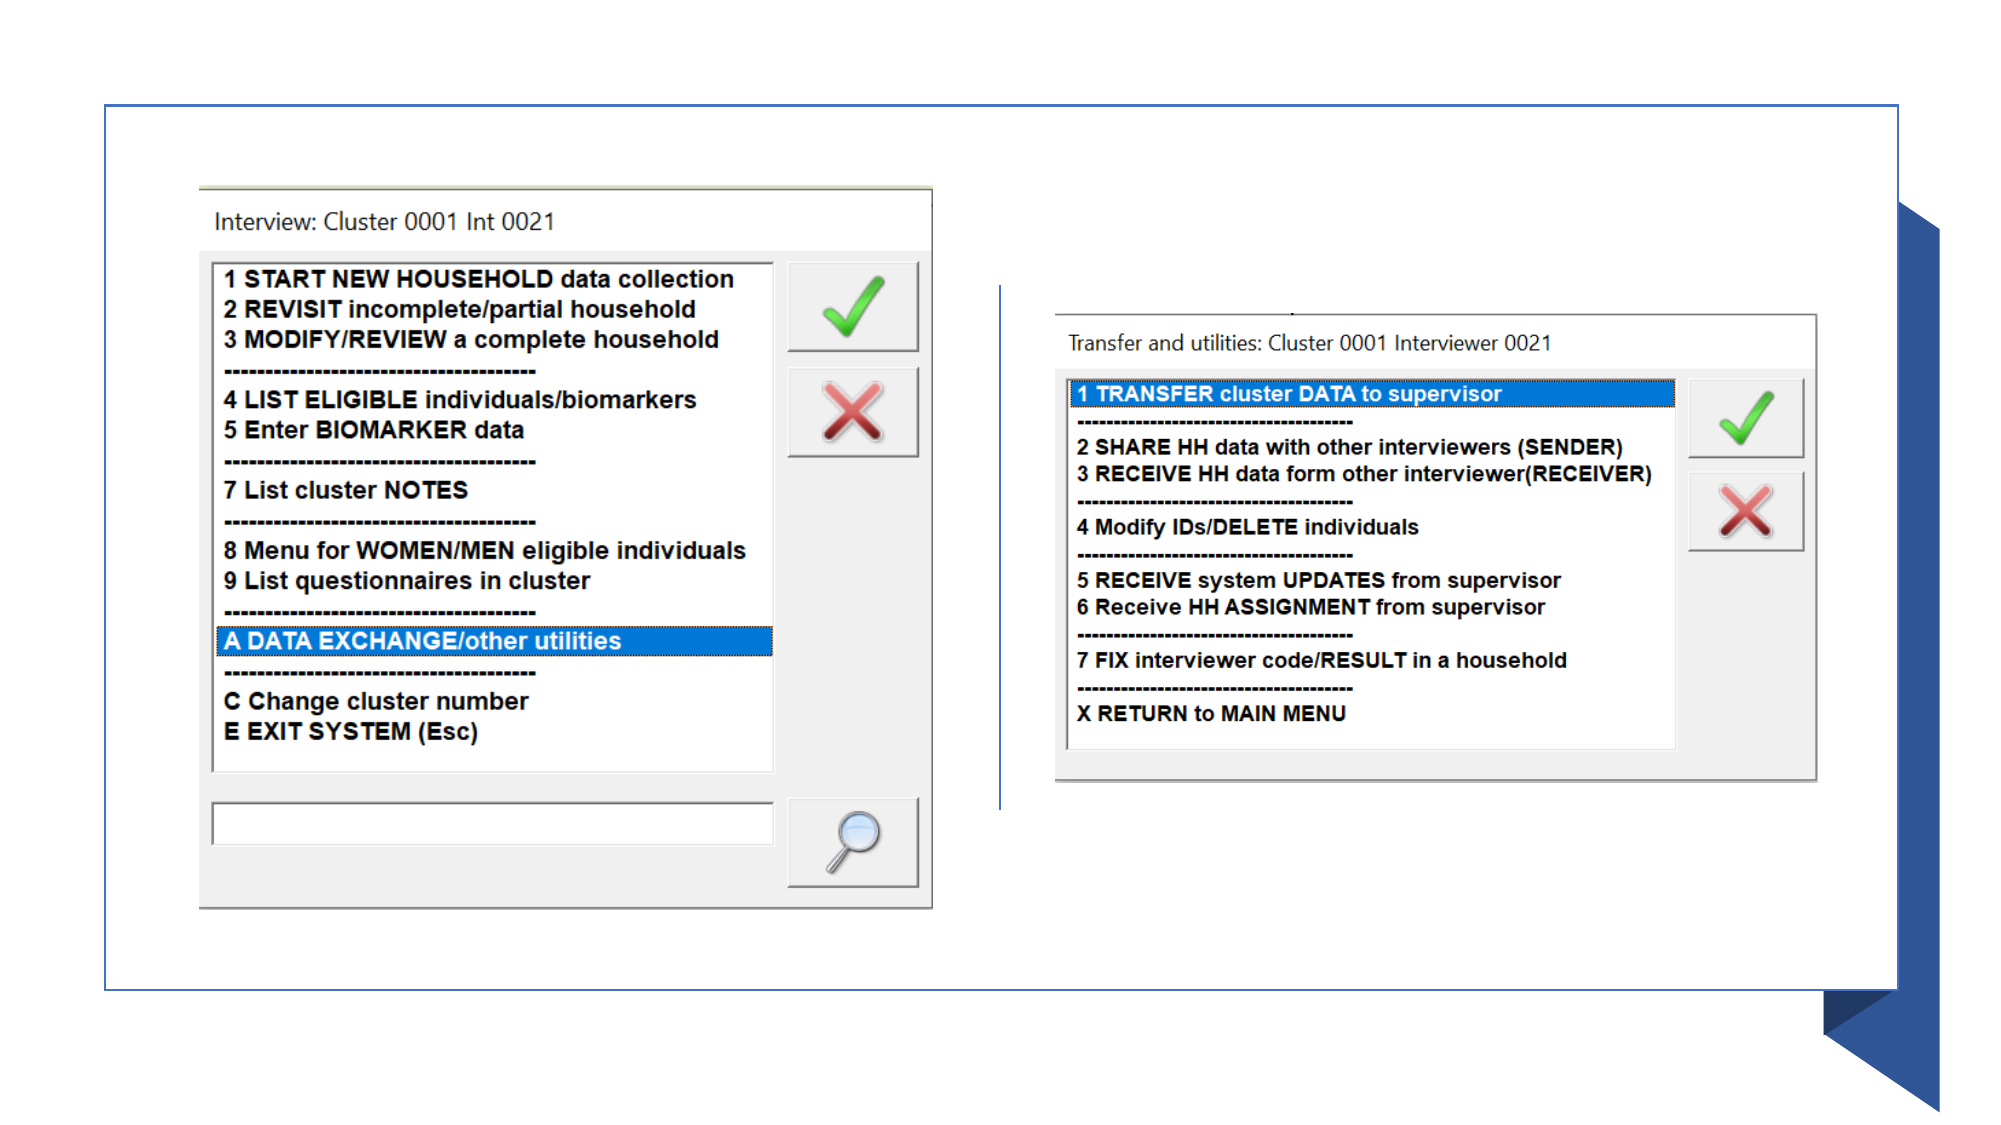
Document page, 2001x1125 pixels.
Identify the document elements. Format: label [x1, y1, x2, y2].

picture [1055, 313, 1818, 783]
text_box [1823, 990, 1893, 1036]
text_box [1825, 201, 1940, 1113]
text_box [104, 105, 1899, 990]
picture [198, 185, 933, 910]
